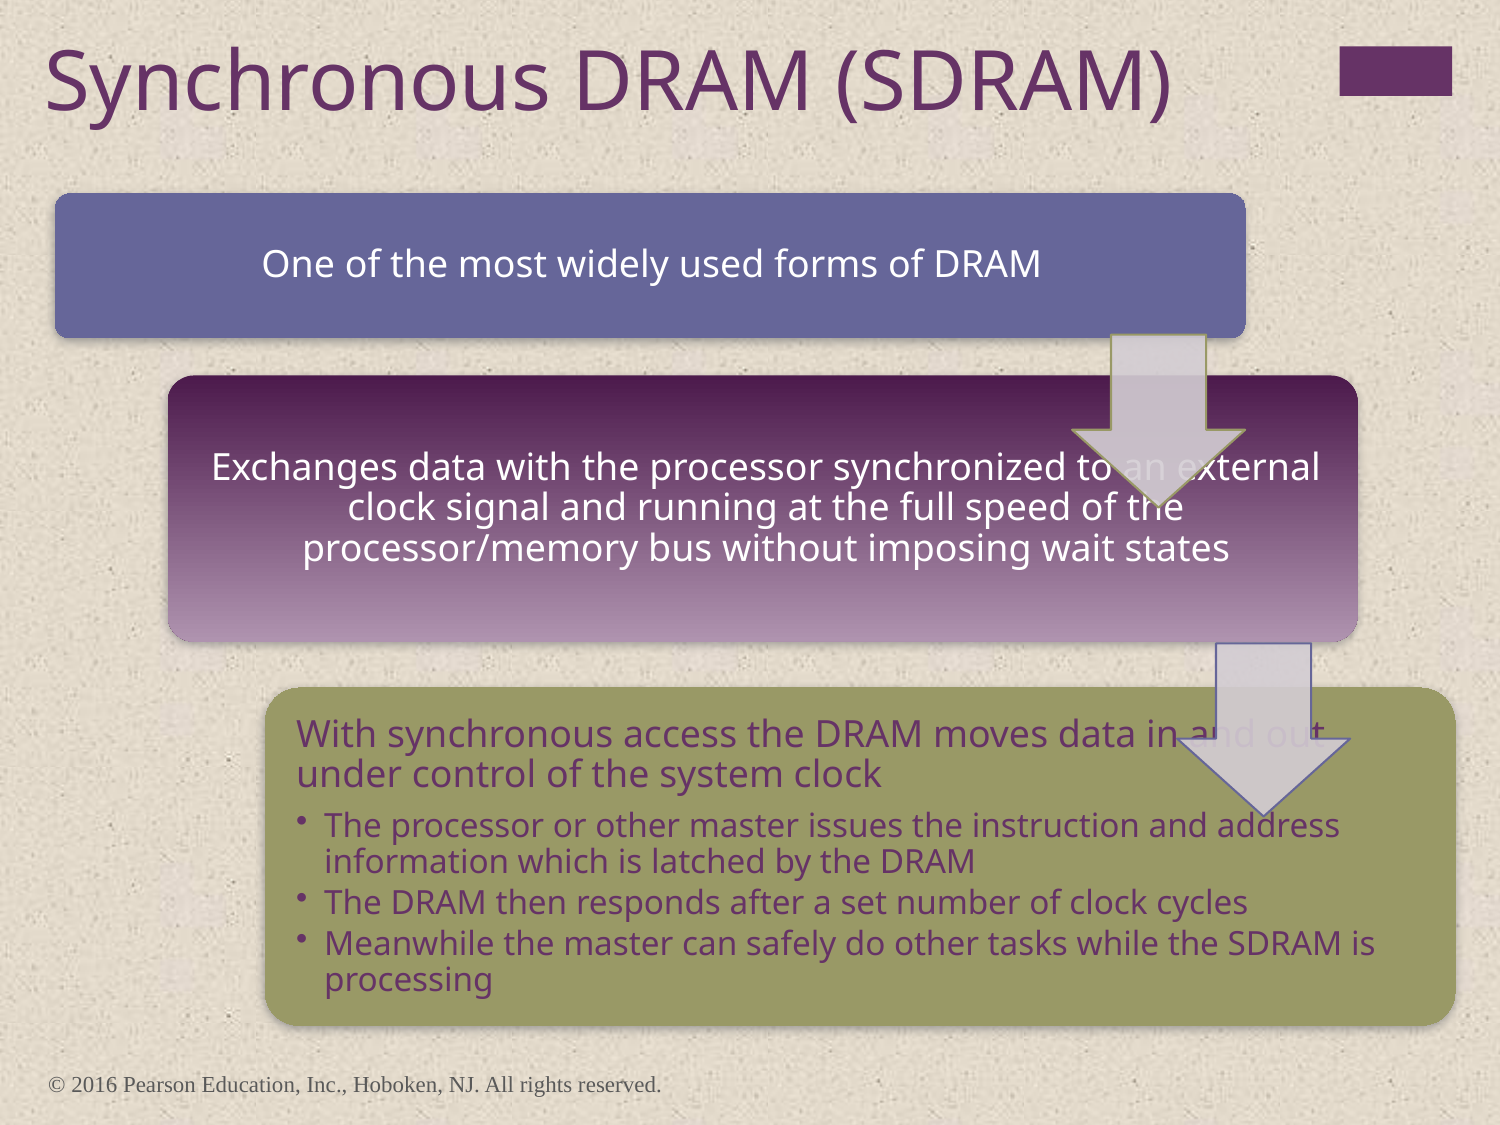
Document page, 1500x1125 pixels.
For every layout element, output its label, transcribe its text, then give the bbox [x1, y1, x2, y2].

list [54, 149, 1456, 1039]
picture [0, 0, 1500, 1125]
footer © 2016 Pearson Education, Inc., Hoboken, NJ. All rights reserved. [33, 1053, 1038, 1114]
title Synchronous DRAM (SDRAM) [29, 19, 1269, 203]
